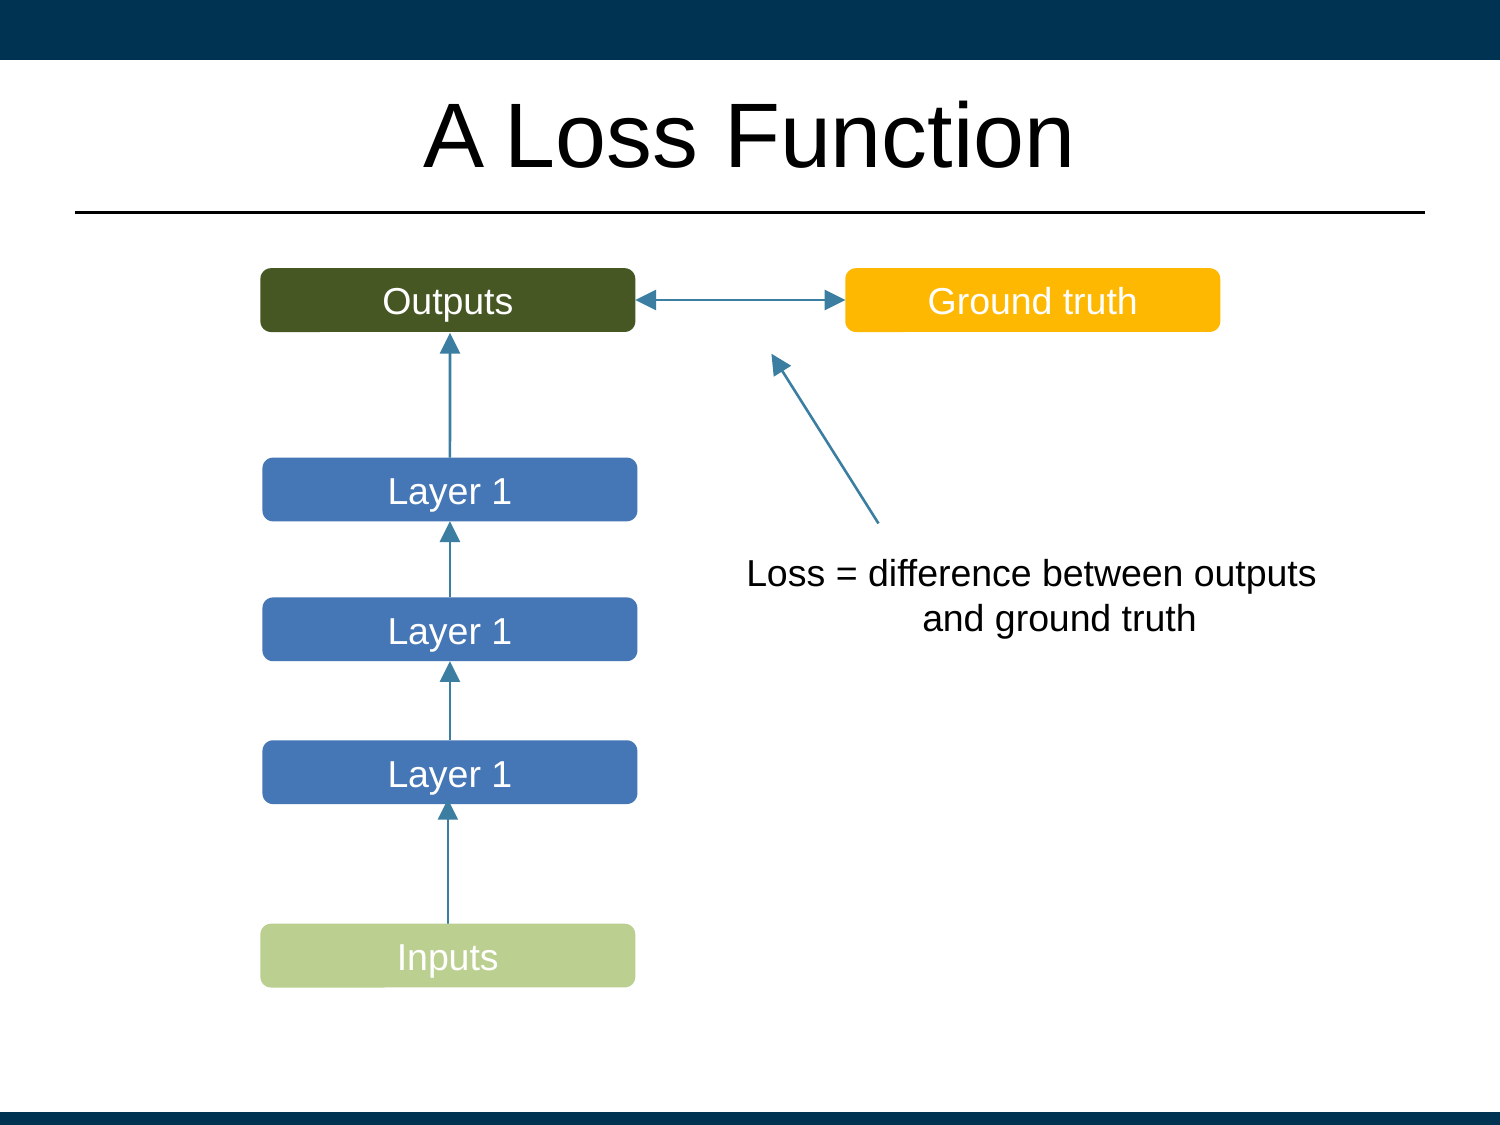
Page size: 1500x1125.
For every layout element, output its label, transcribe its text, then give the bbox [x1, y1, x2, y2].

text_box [771, 353, 879, 524]
text_box Layer 1 [260, 738, 640, 807]
text_box Ground truth [843, 266, 1223, 335]
text_box Inputs [258, 921, 638, 990]
text_box Outputs [258, 266, 638, 335]
title A Loss Function [75, 37, 1425, 225]
text_box Layer 1 [260, 595, 640, 664]
text_box Layer 1 [260, 455, 640, 524]
text_box Loss = difference between outputs and ground truth [725, 533, 1338, 640]
